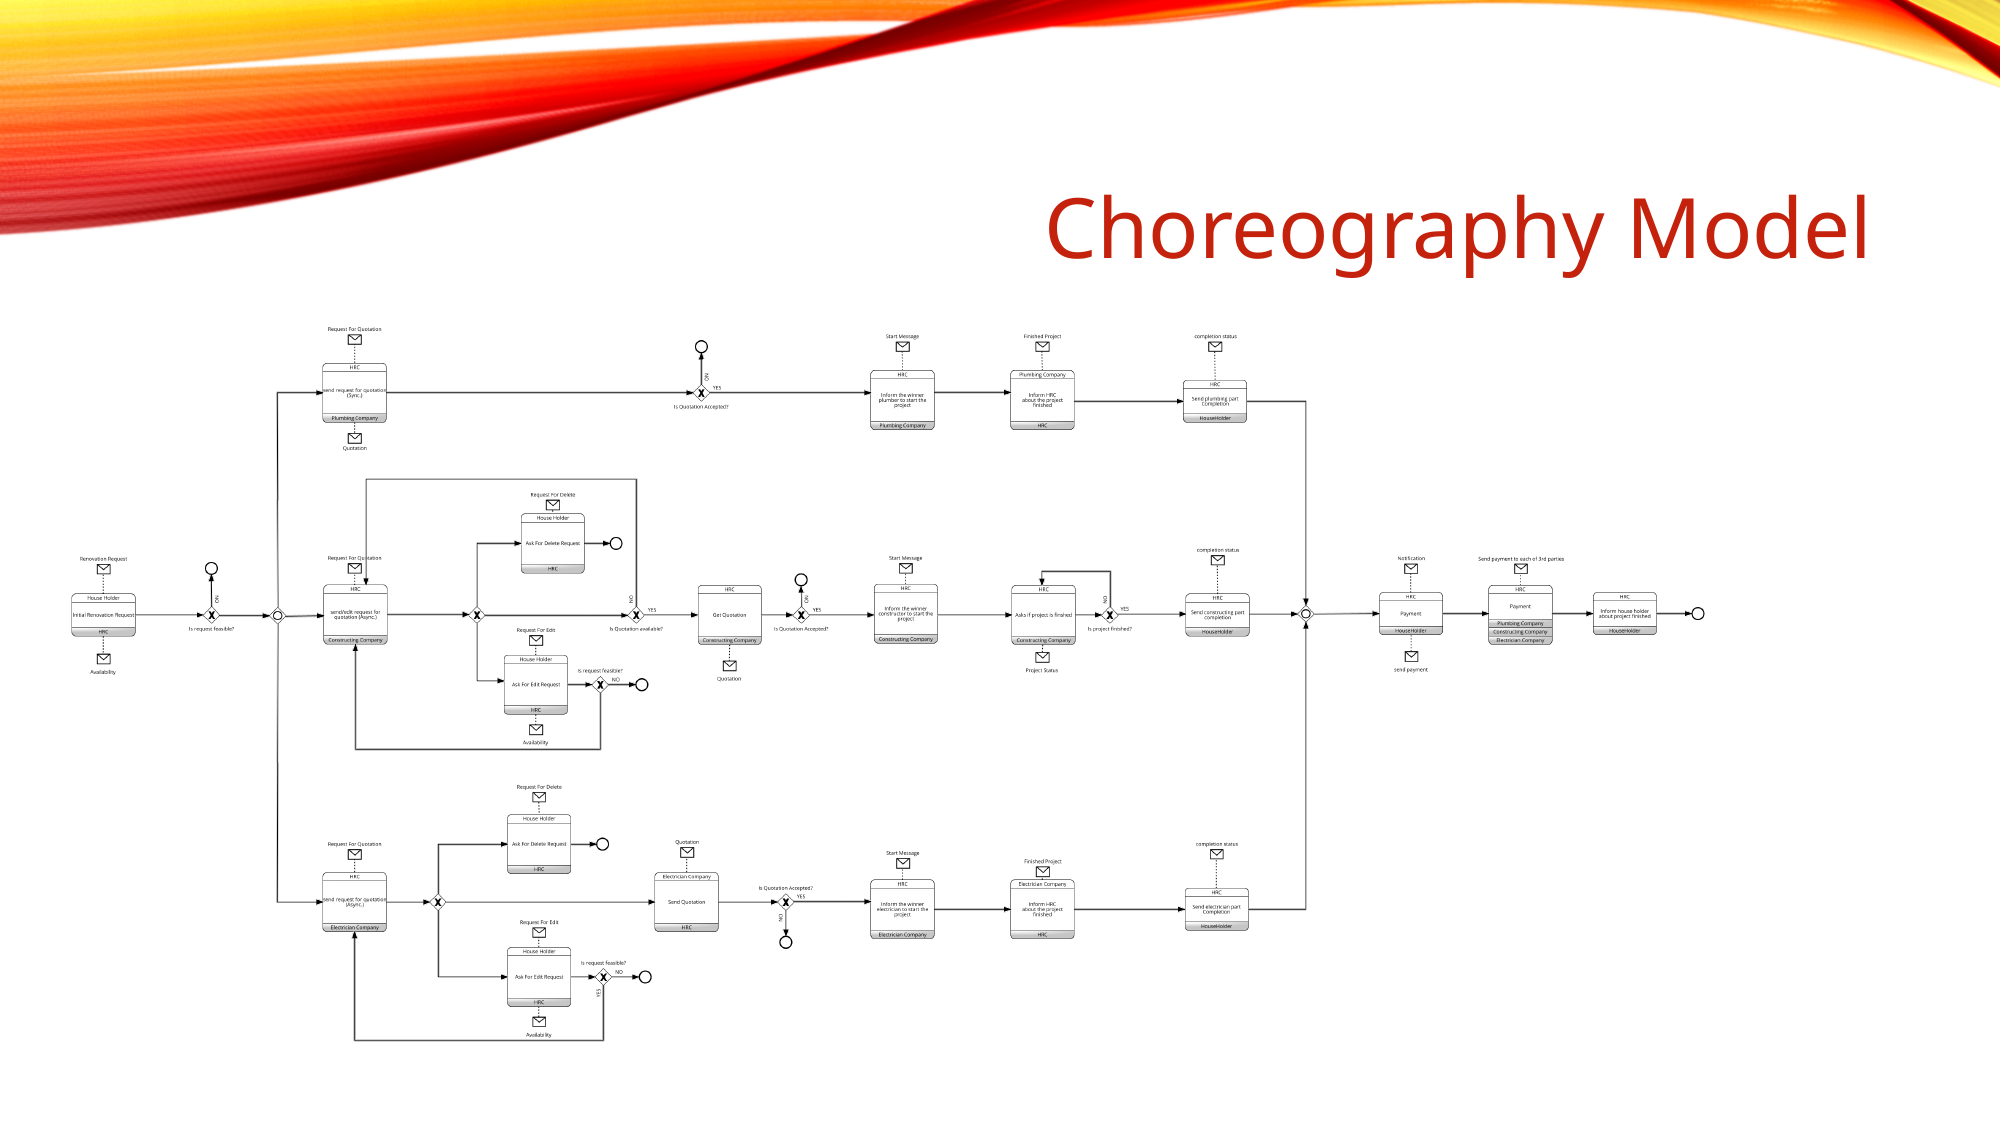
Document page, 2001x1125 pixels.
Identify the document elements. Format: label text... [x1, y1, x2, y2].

picture [61, 315, 1715, 1051]
title Choreography Model [474, 125, 1888, 339]
picture [0, 0, 2000, 237]
